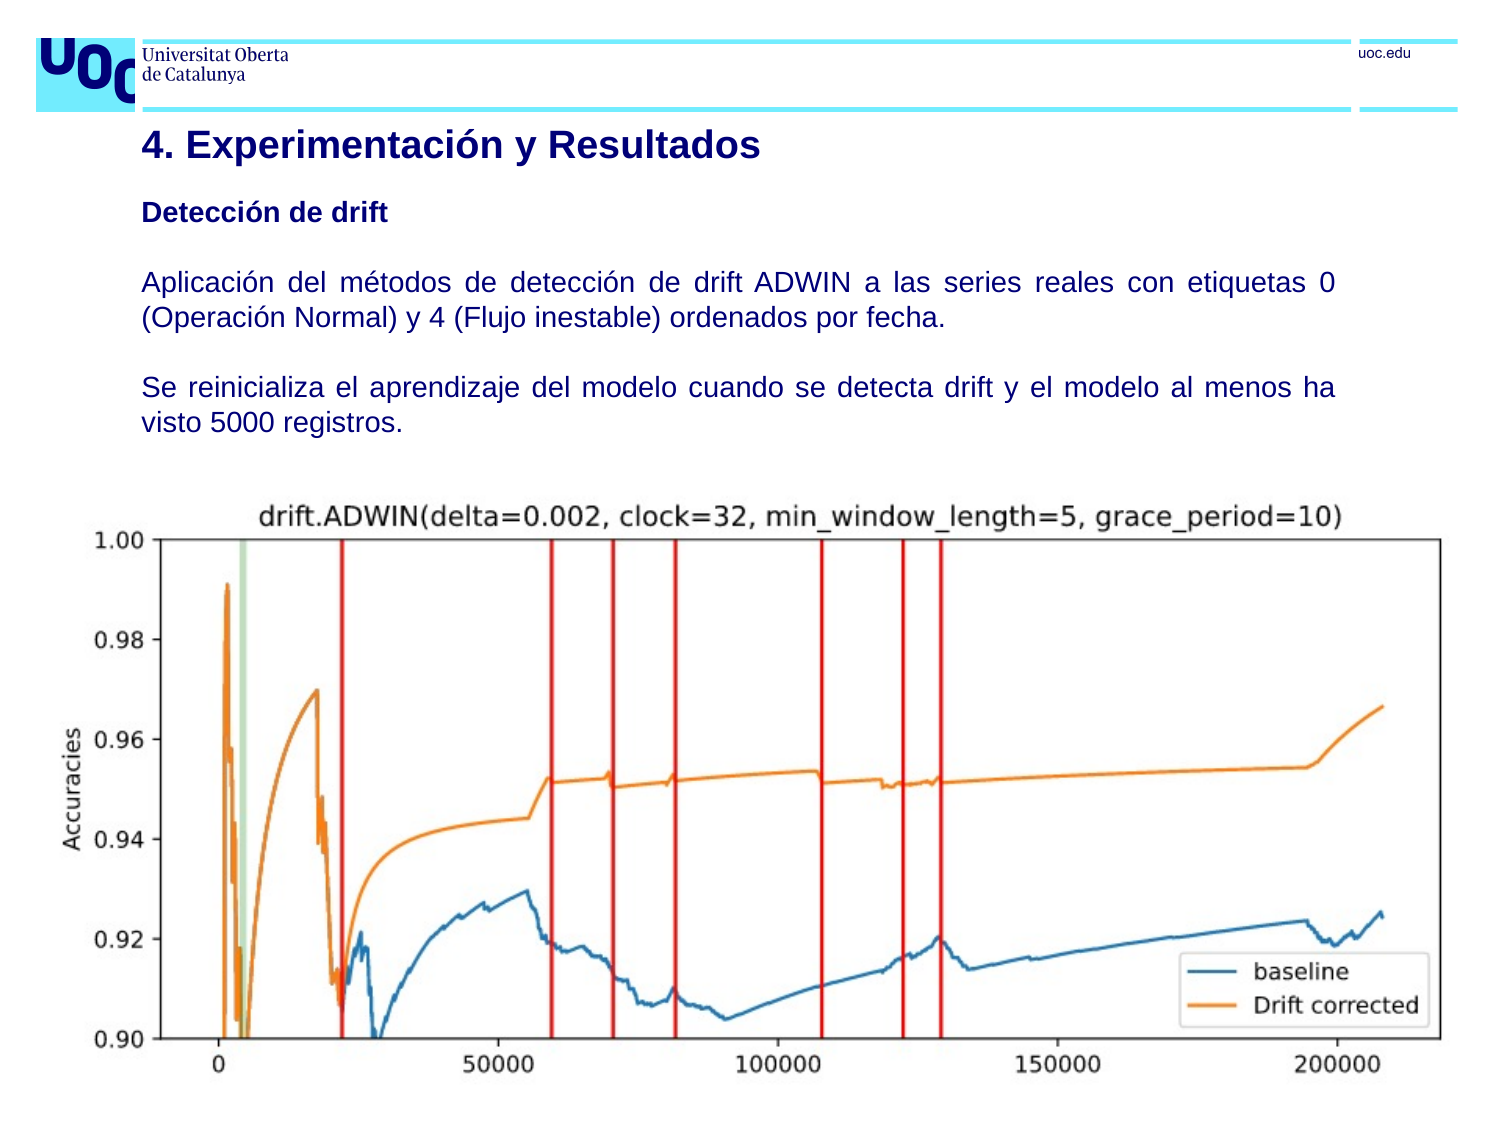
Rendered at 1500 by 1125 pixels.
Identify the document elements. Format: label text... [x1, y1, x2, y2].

picture [36, 38, 135, 112]
text_box Detección de drift Aplicación del métodos de detección de drift ADWIN a las series reales con etiquetas 0 (Operación Normal) y 4 (Flujo inestable) ordenados por fecha. Se reinicializa el aprendizaje del modelo cuando se detecta drift y el modelo al menos ha visto 5000 registros. [126, 186, 1353, 446]
picture [142, 47, 288, 84]
picture [1359, 47, 1410, 58]
picture [35, 483, 1465, 1101]
title 4. Experimentación y Resultados [126, 104, 1353, 186]
